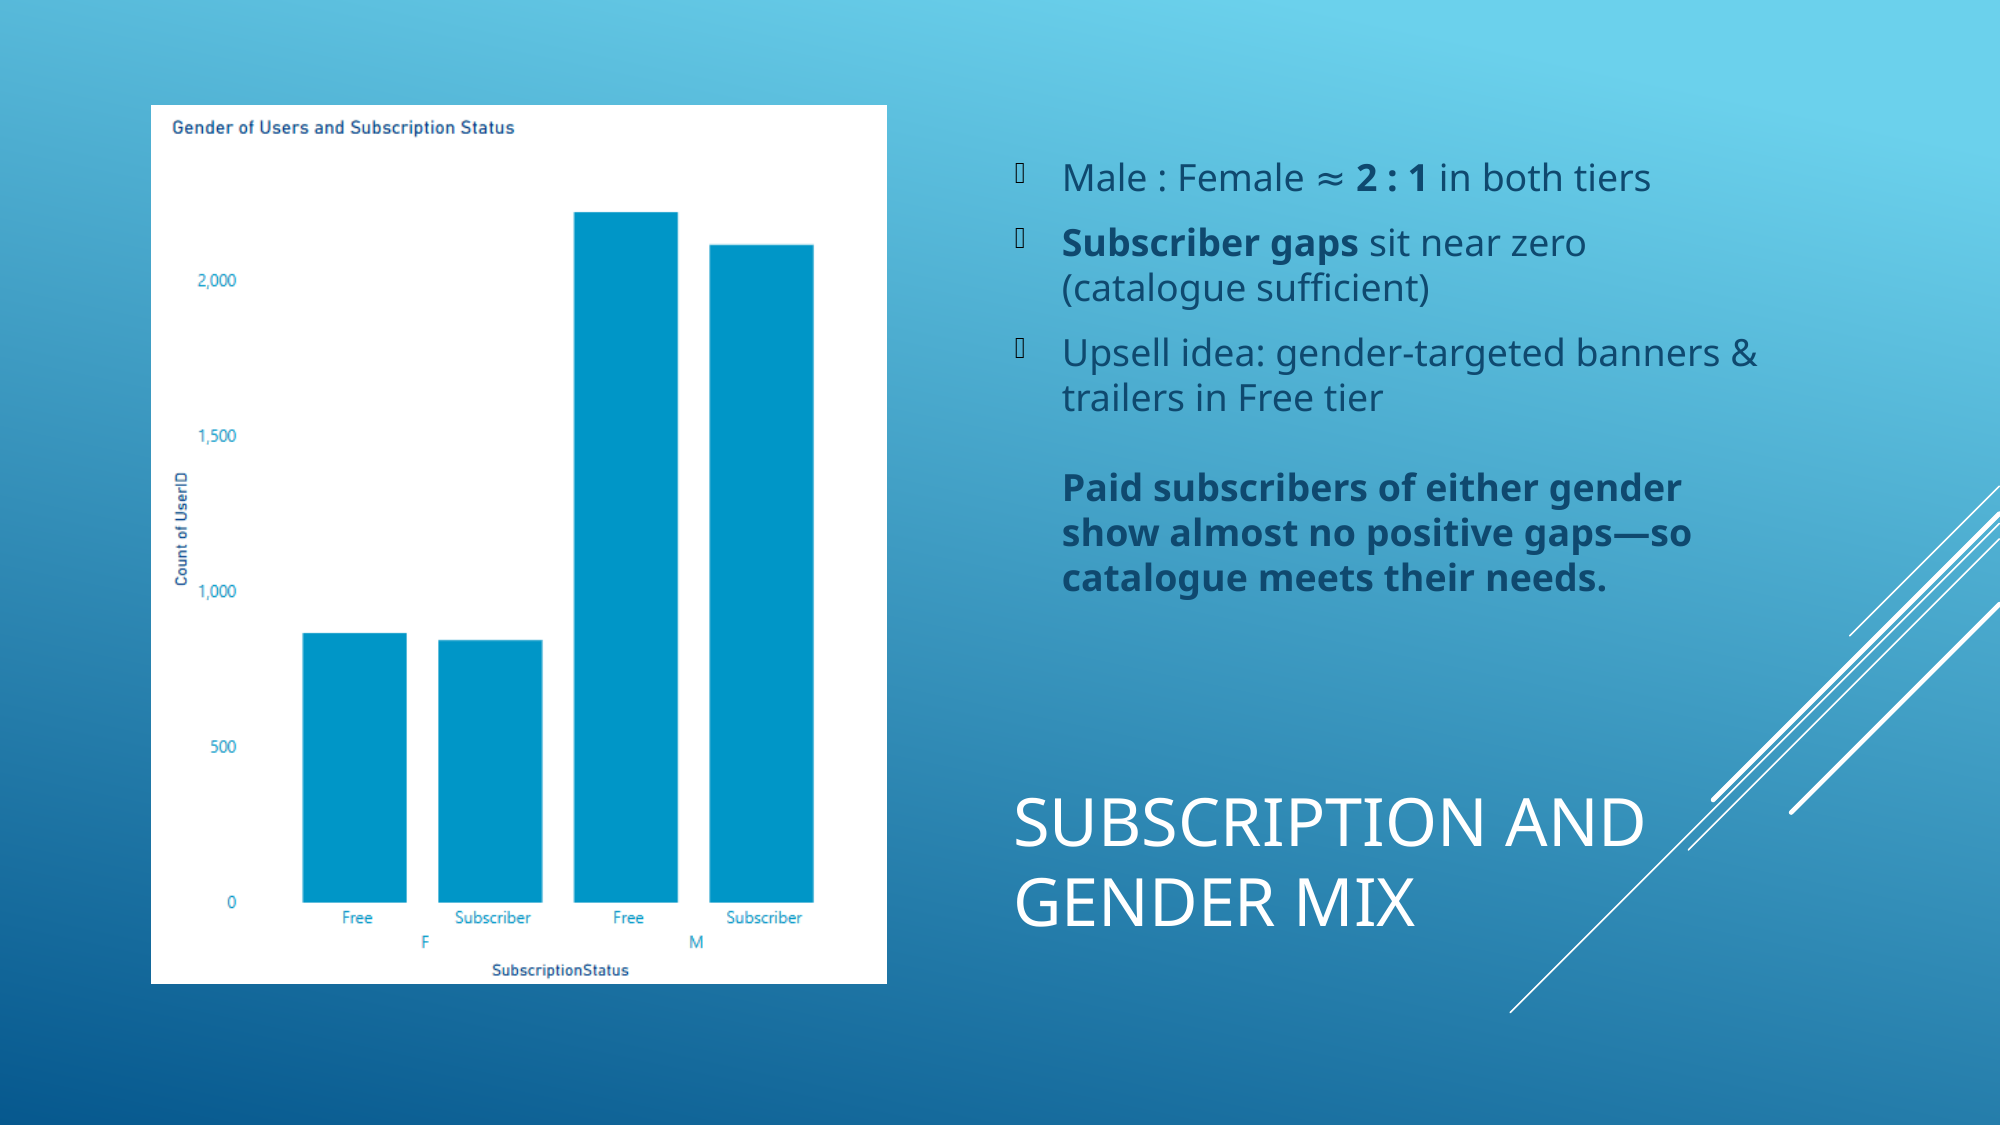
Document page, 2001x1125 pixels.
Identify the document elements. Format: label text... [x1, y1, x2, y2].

list Male : Female ≈ 2 : 1 in both tiers Subscriber gaps sit near zero (catalogue sufficient) Upsell idea: gender-targeted banners & trailers in Free tier Paid subscribers of either gender show almost no positive gaps—so catalogue meets their needs. [999, 112, 1791, 706]
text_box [1510, 485, 2000, 1013]
picture [150, 105, 887, 984]
title Subscription and Gender Mix [998, 736, 1510, 984]
text_box [0, 0, 2000, 1125]
